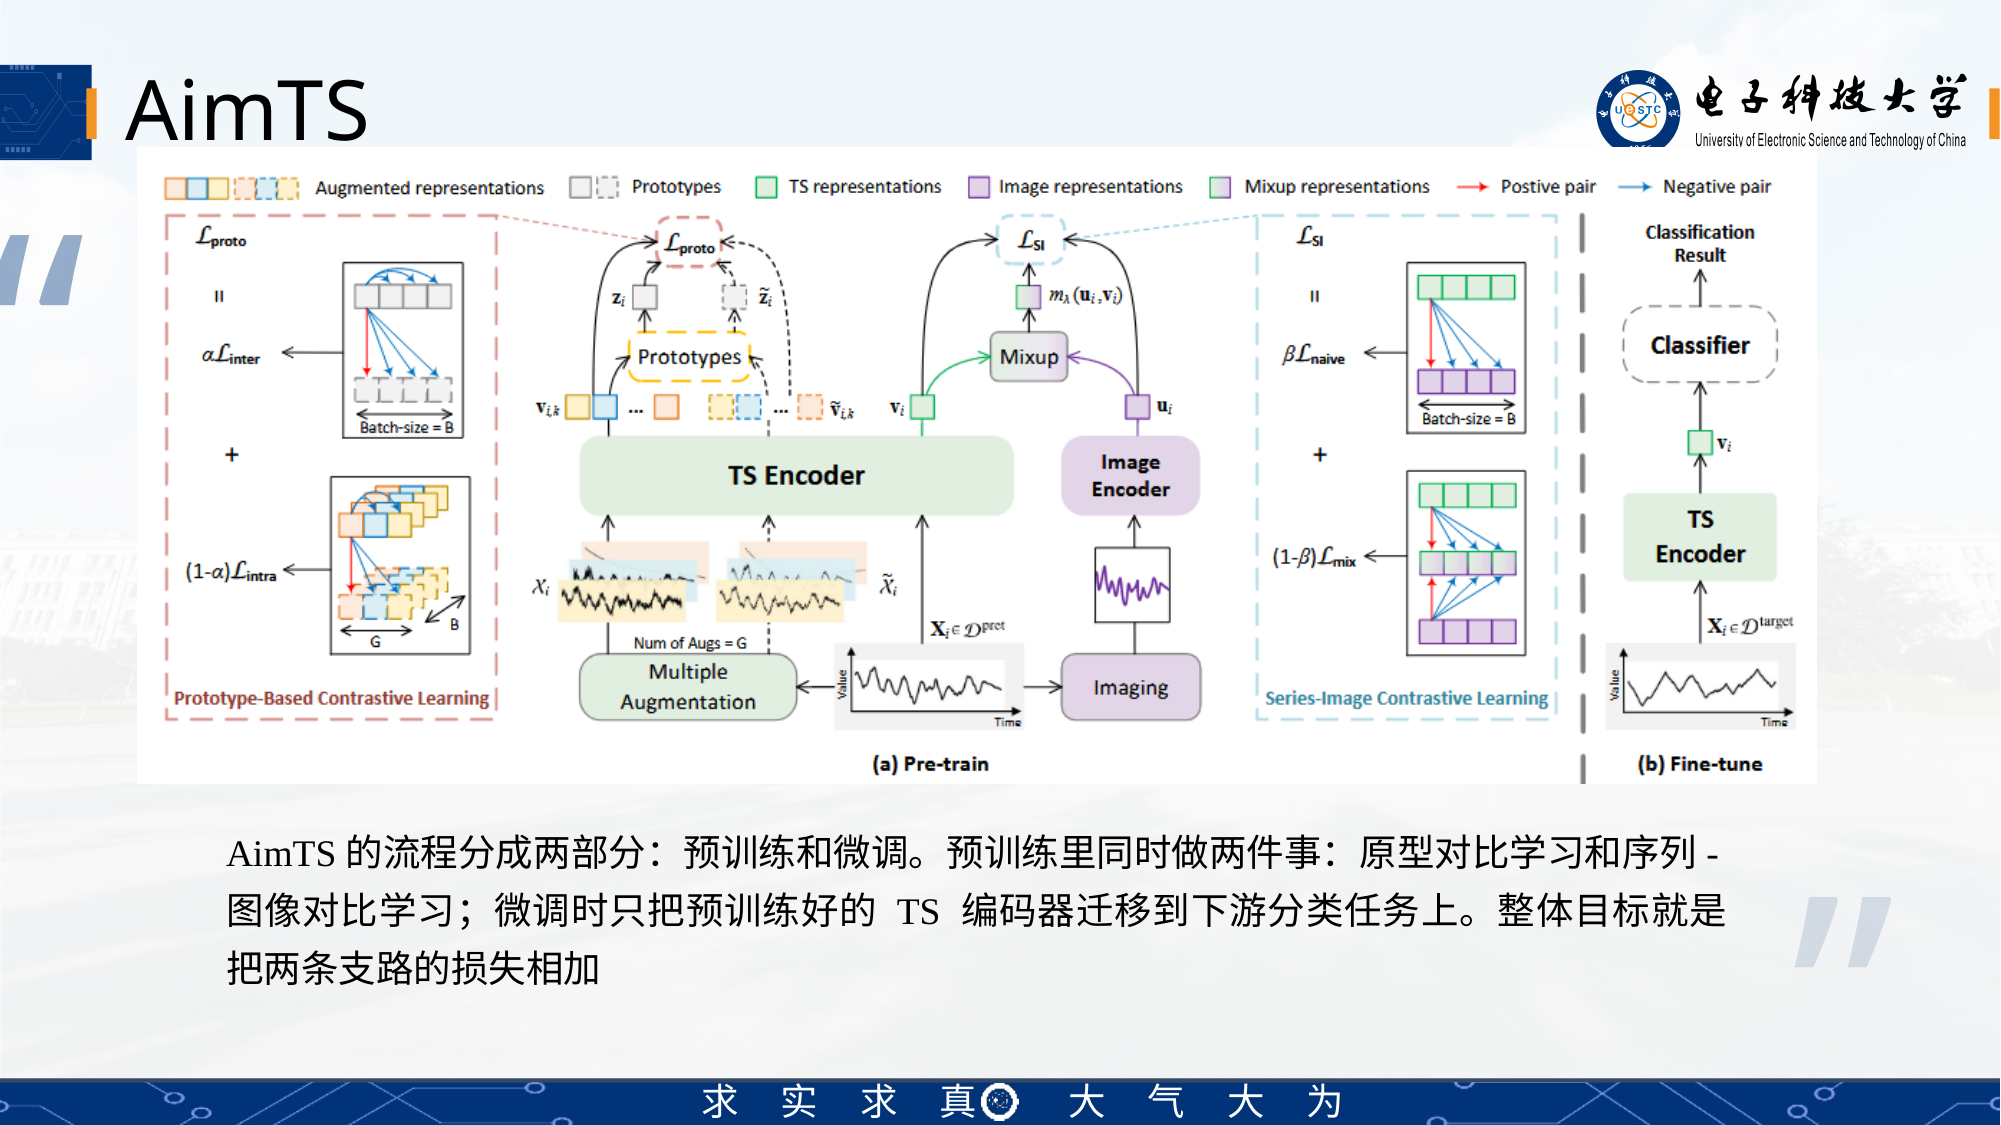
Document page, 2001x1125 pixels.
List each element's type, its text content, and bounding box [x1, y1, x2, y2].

text_box ” [1742, 807, 2000, 1125]
picture [137, 70, 1967, 784]
text_box “ [0, 145, 287, 506]
text_box AimTS的流程分成两部分：预训练和微调。预训练里同时做两件事：原型对比学习和序列-图像对比学习；微调时只把预训练好的 TS 编码器迁移到下游分类任务上。整体目标就是把两条支路的损失相加 [211, 807, 1743, 998]
title AimTS [110, 58, 1425, 147]
picture [981, 1083, 1019, 1121]
